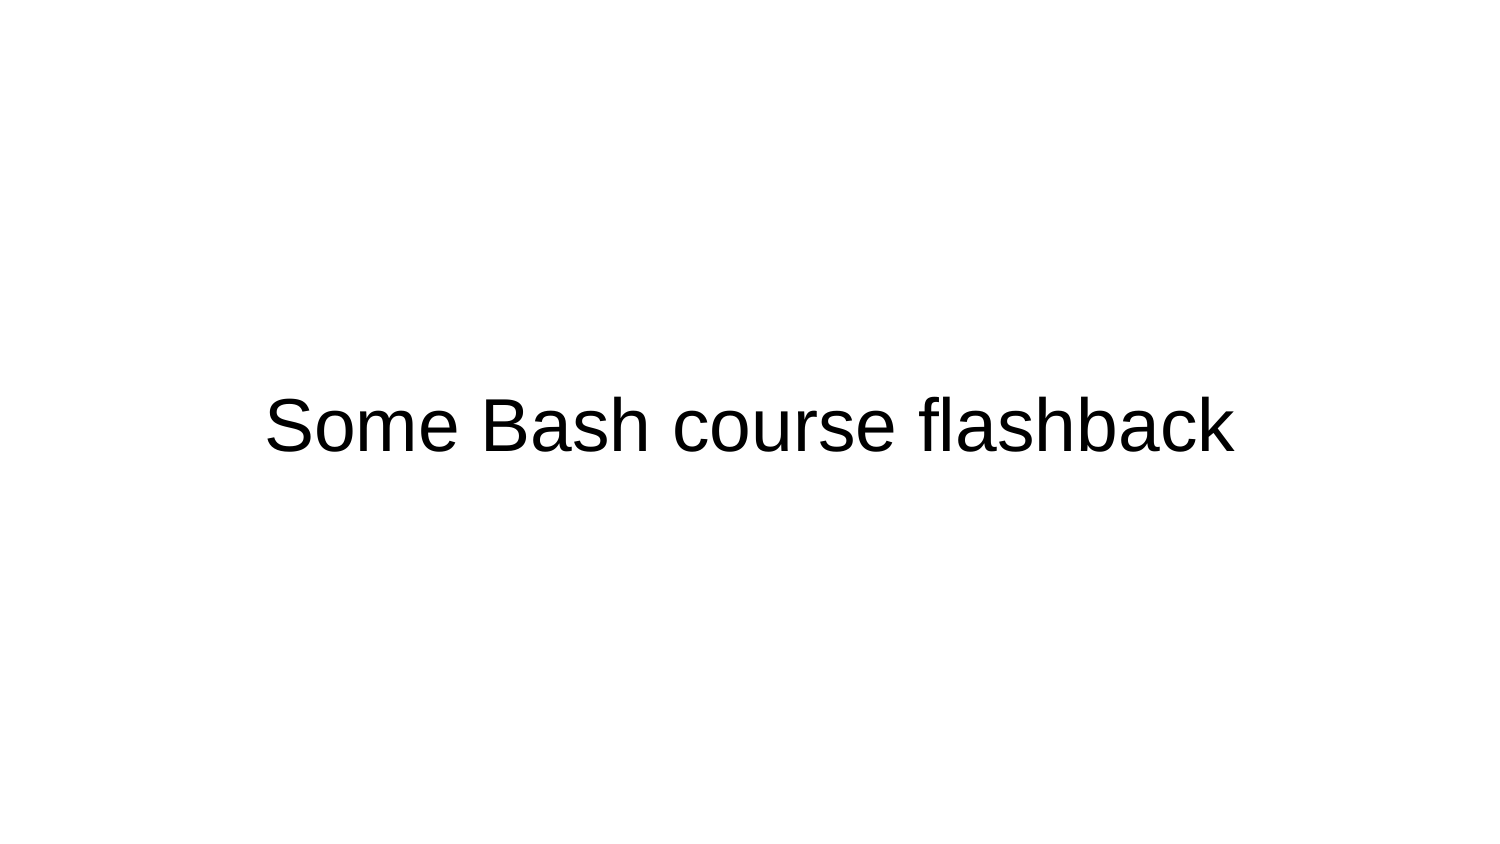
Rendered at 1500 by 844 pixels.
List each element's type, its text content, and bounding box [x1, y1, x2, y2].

title Some Bash course flashback [51, 352, 1449, 491]
